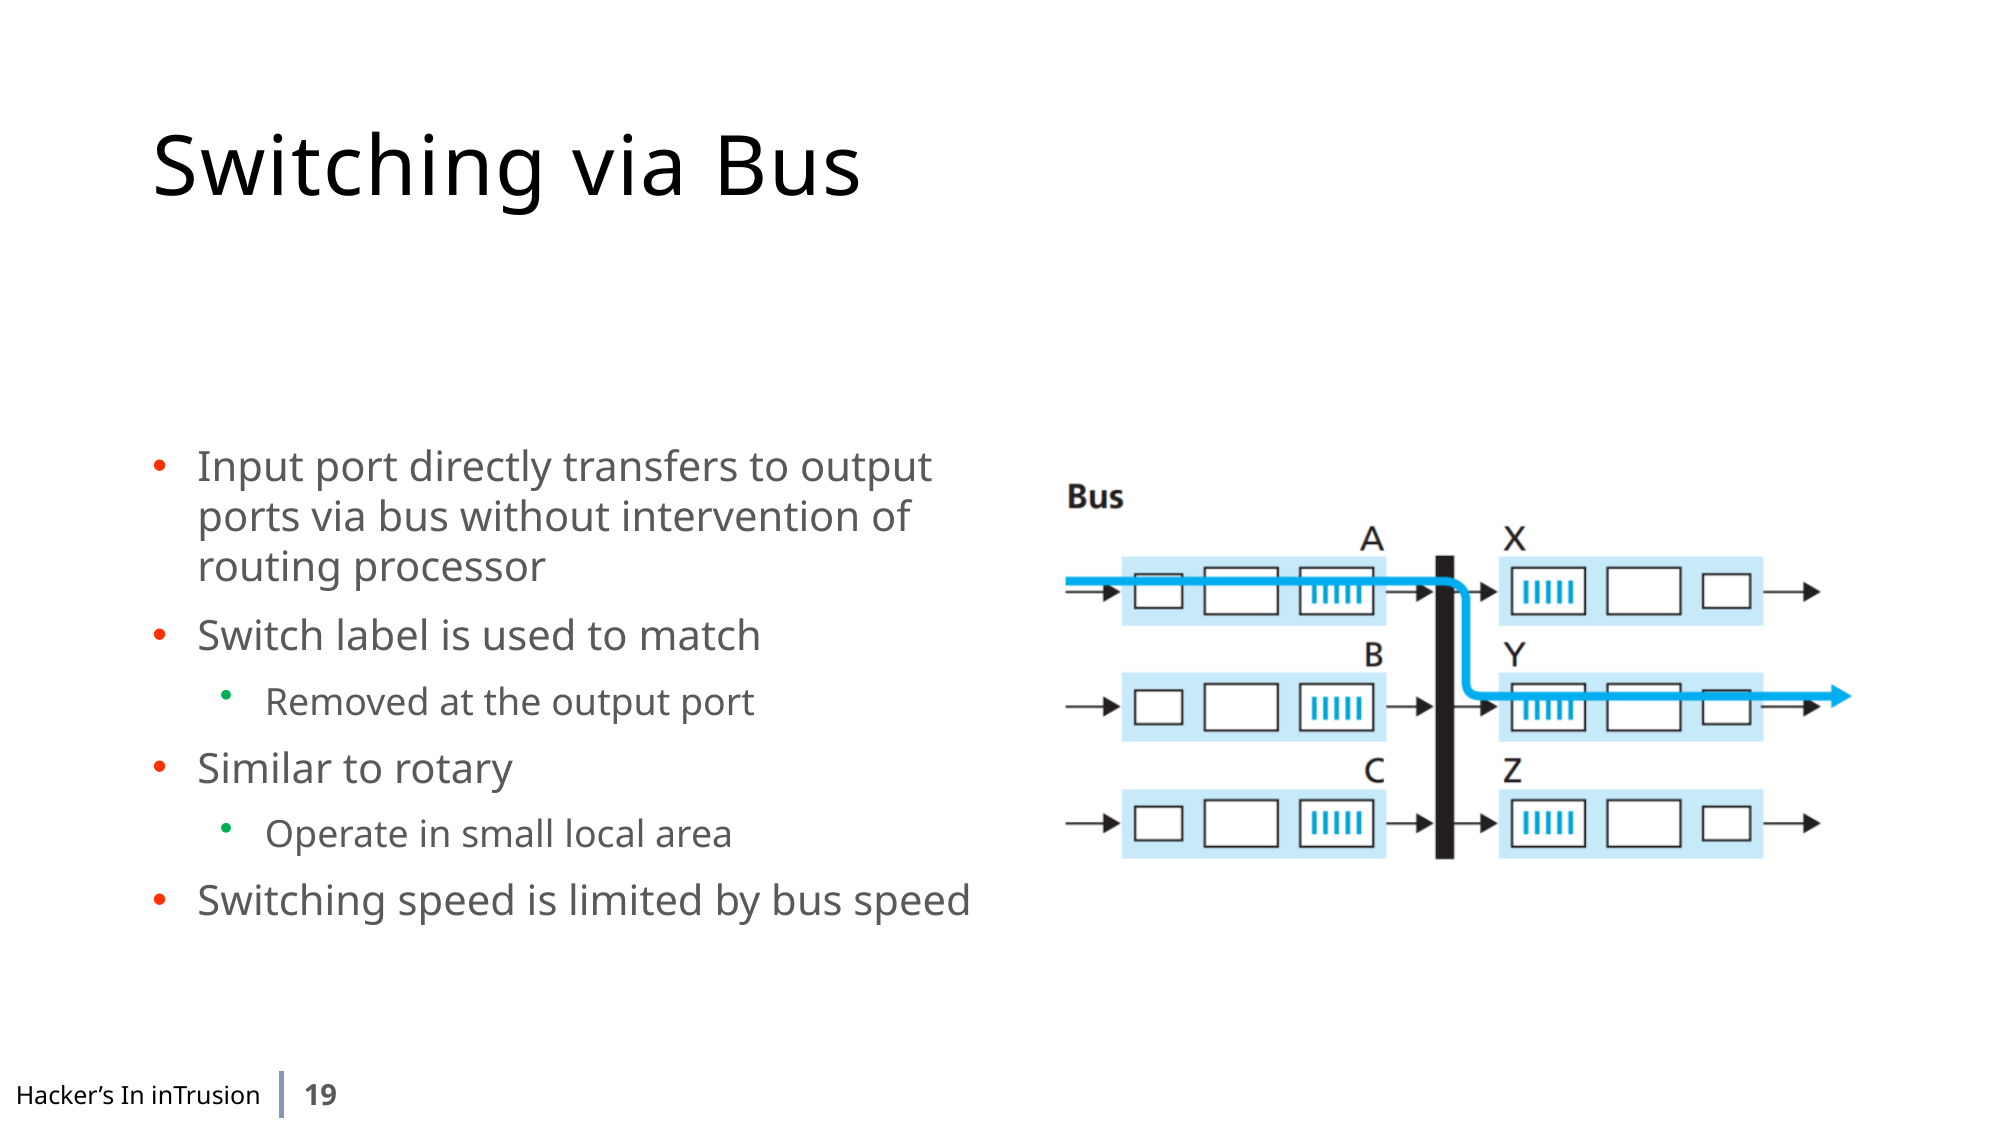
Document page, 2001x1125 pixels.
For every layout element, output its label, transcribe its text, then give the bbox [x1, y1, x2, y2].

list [1012, 464, 1863, 900]
list Input port directly transfers to output ports via bus without intervention of routing processor Switch label is used to match Removed at the output port Similar to rotary Operate in small local area Switching speed is limited by bus speed [137, 299, 988, 1065]
title Switching via Bus [137, 59, 1863, 278]
